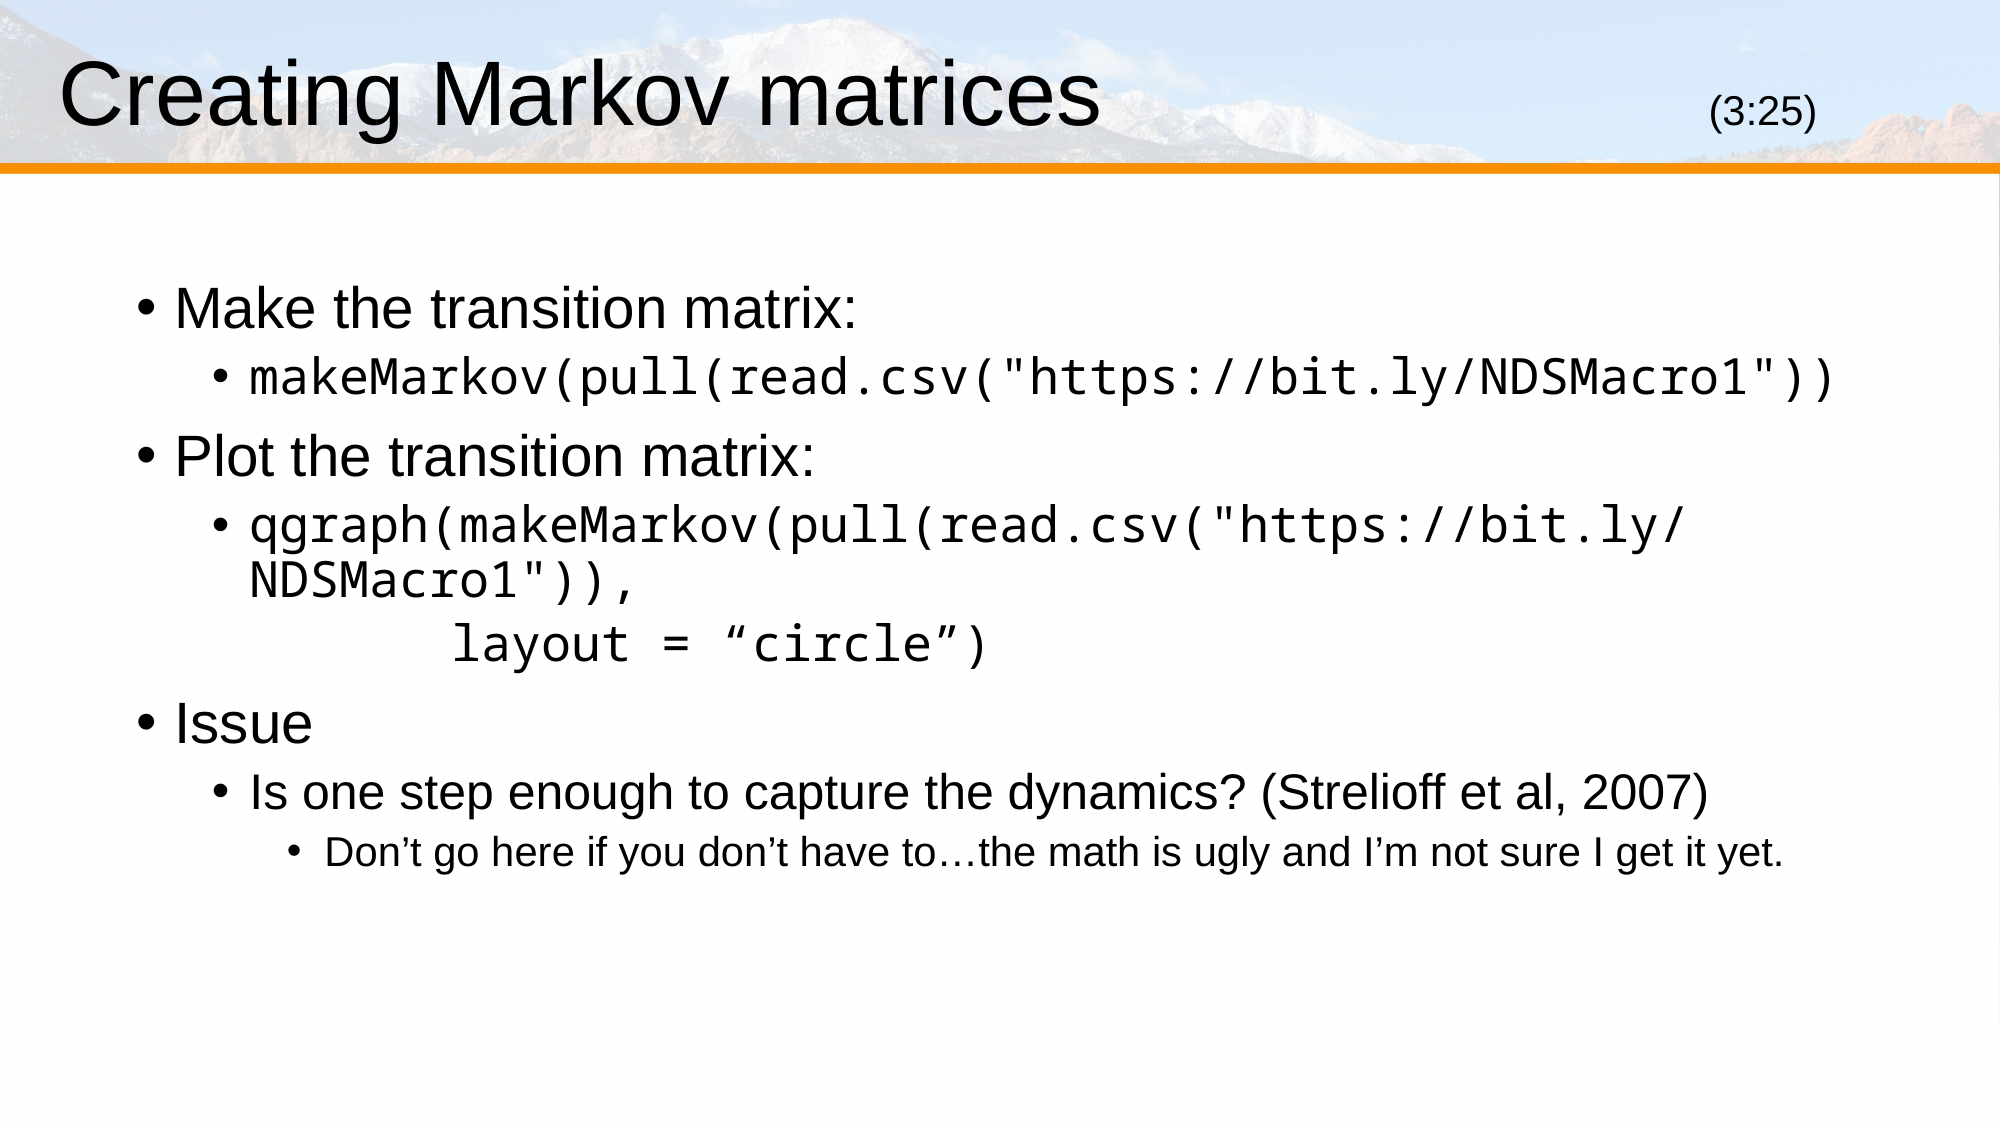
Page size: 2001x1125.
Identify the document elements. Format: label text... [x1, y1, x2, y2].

list Make the transition matrix: makeMarkov(pull(read.csv("https://bit.ly/NDSMacro1")) Plot the transition matrix: qgraph(makeMarkov(pull(read.csv("https://bit.ly/NDSMacro1")), layout = “circle”) Issue Is one step enough to capture the dynamics? (Strelioff et al, 2007) Don’t go here if you don’t have to…the math is ugly and I’m not sure I get it yet. [121, 270, 1953, 985]
title Creating Markov matrices (3:25) [43, 3, 1953, 188]
picture [0, 0, 2000, 1125]
